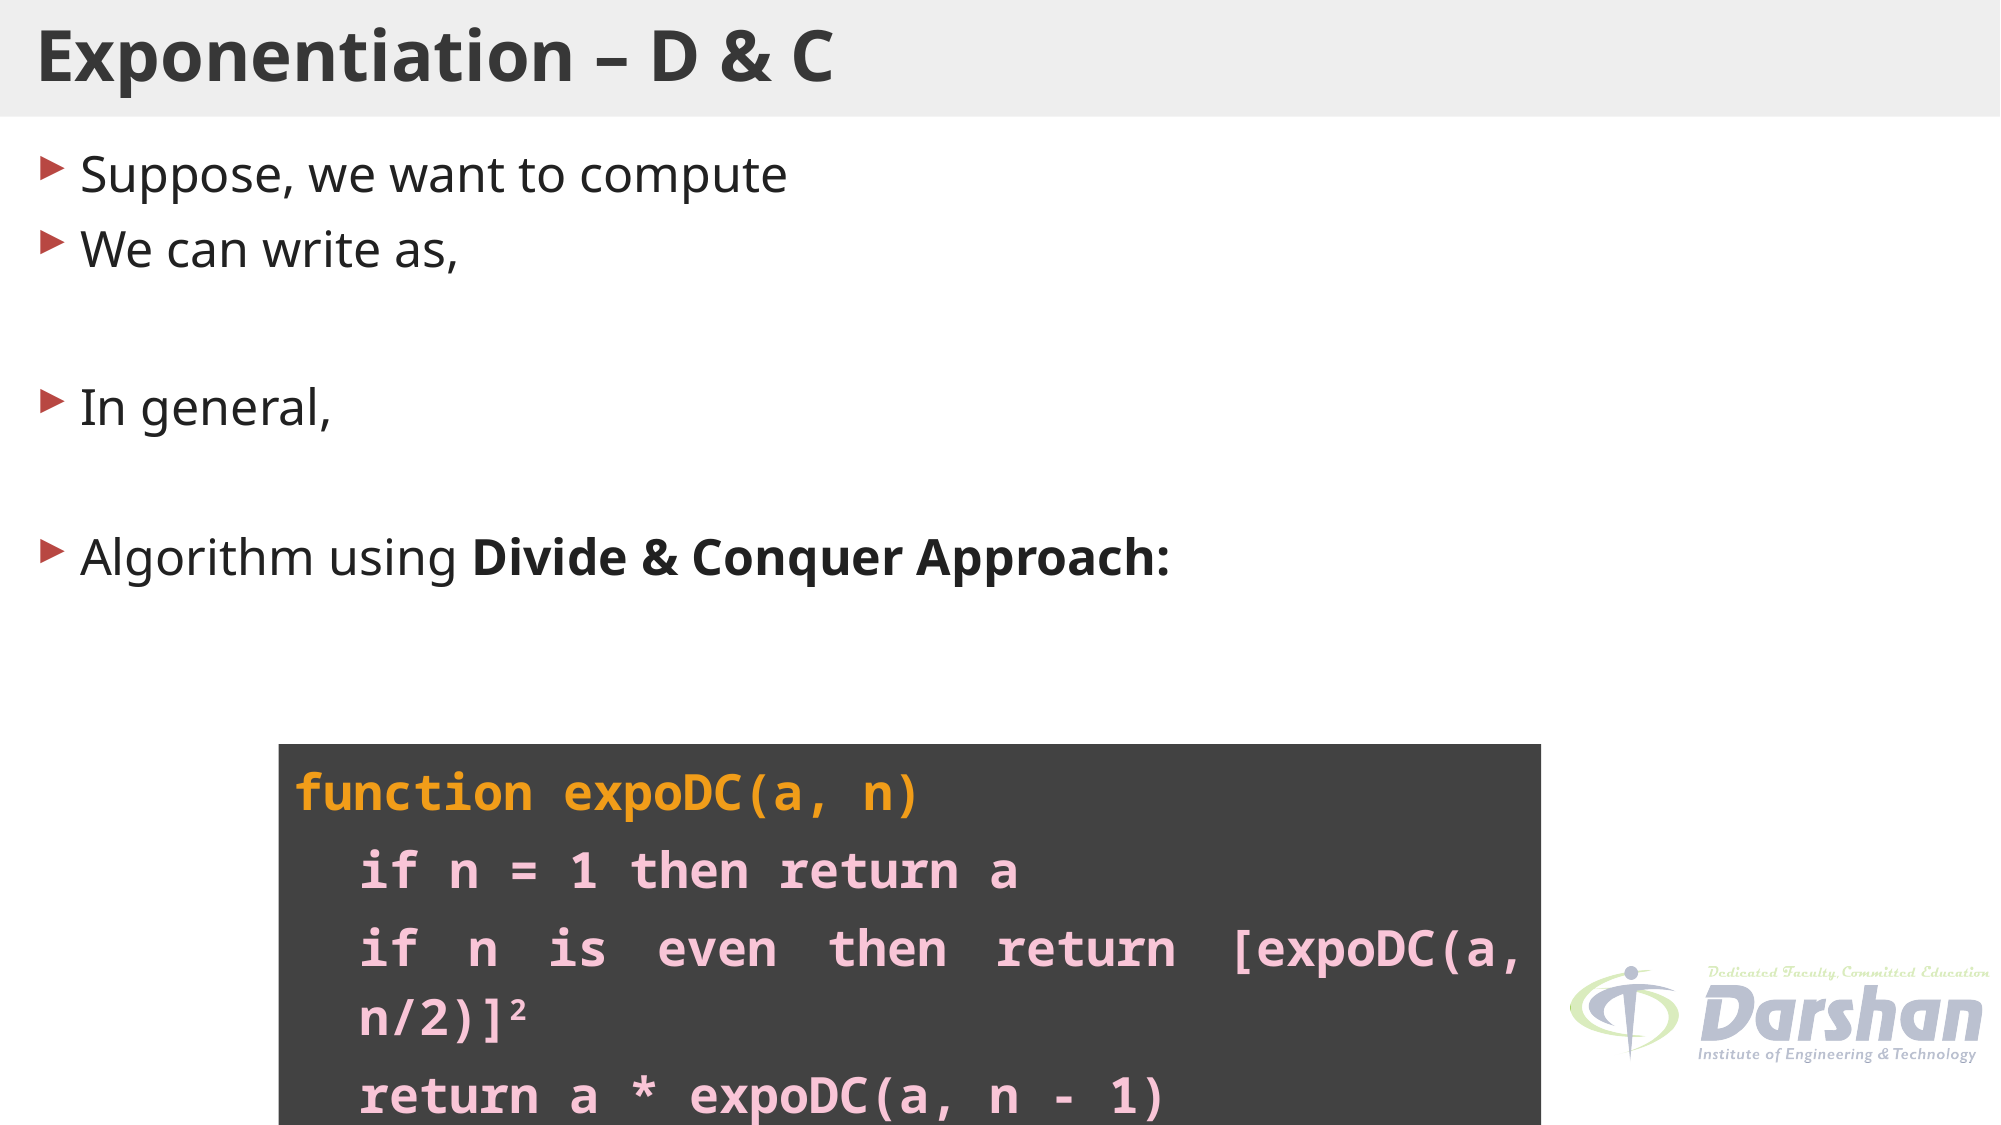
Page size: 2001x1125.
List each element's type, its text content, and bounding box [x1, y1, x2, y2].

title Exponentiation – D & C [0, 0, 2000, 117]
text_box 99 [1570, 966, 1990, 1063]
text_box function expoDC(a, n) if n = 1 then return a if n is even then return [expoDC(a, n/2)]2 return a * expoDC(a, n - 1) [278, 744, 1542, 1125]
